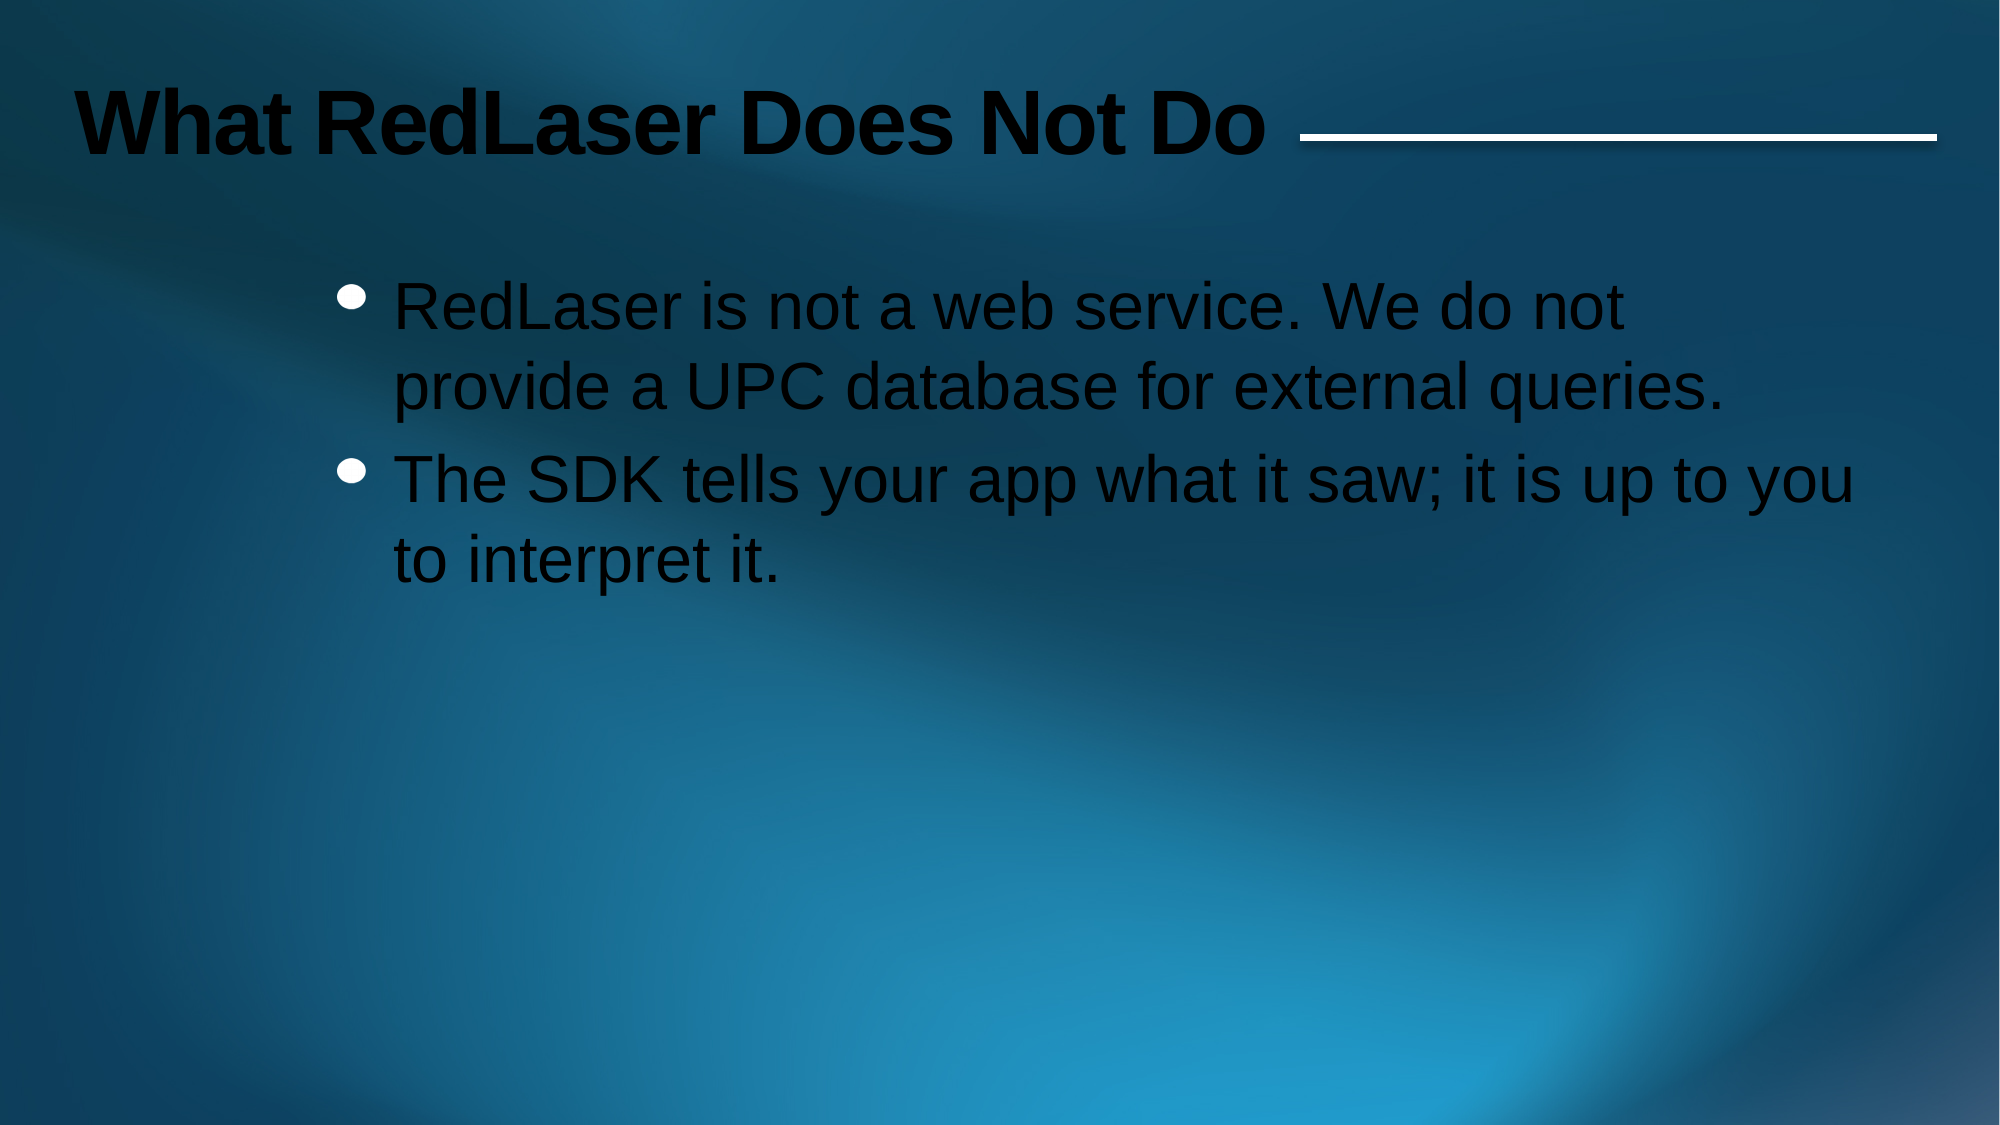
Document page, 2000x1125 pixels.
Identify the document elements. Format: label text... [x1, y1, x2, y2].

list RedLaser is not a web service. We do not provide a UPC database for external queries. The SDK tells your app what it saw; it is up to you to interpret it. [337, 262, 1875, 1063]
picture [0, 0, 2000, 1125]
title What RedLaser Does Not Do [74, 62, 1875, 250]
